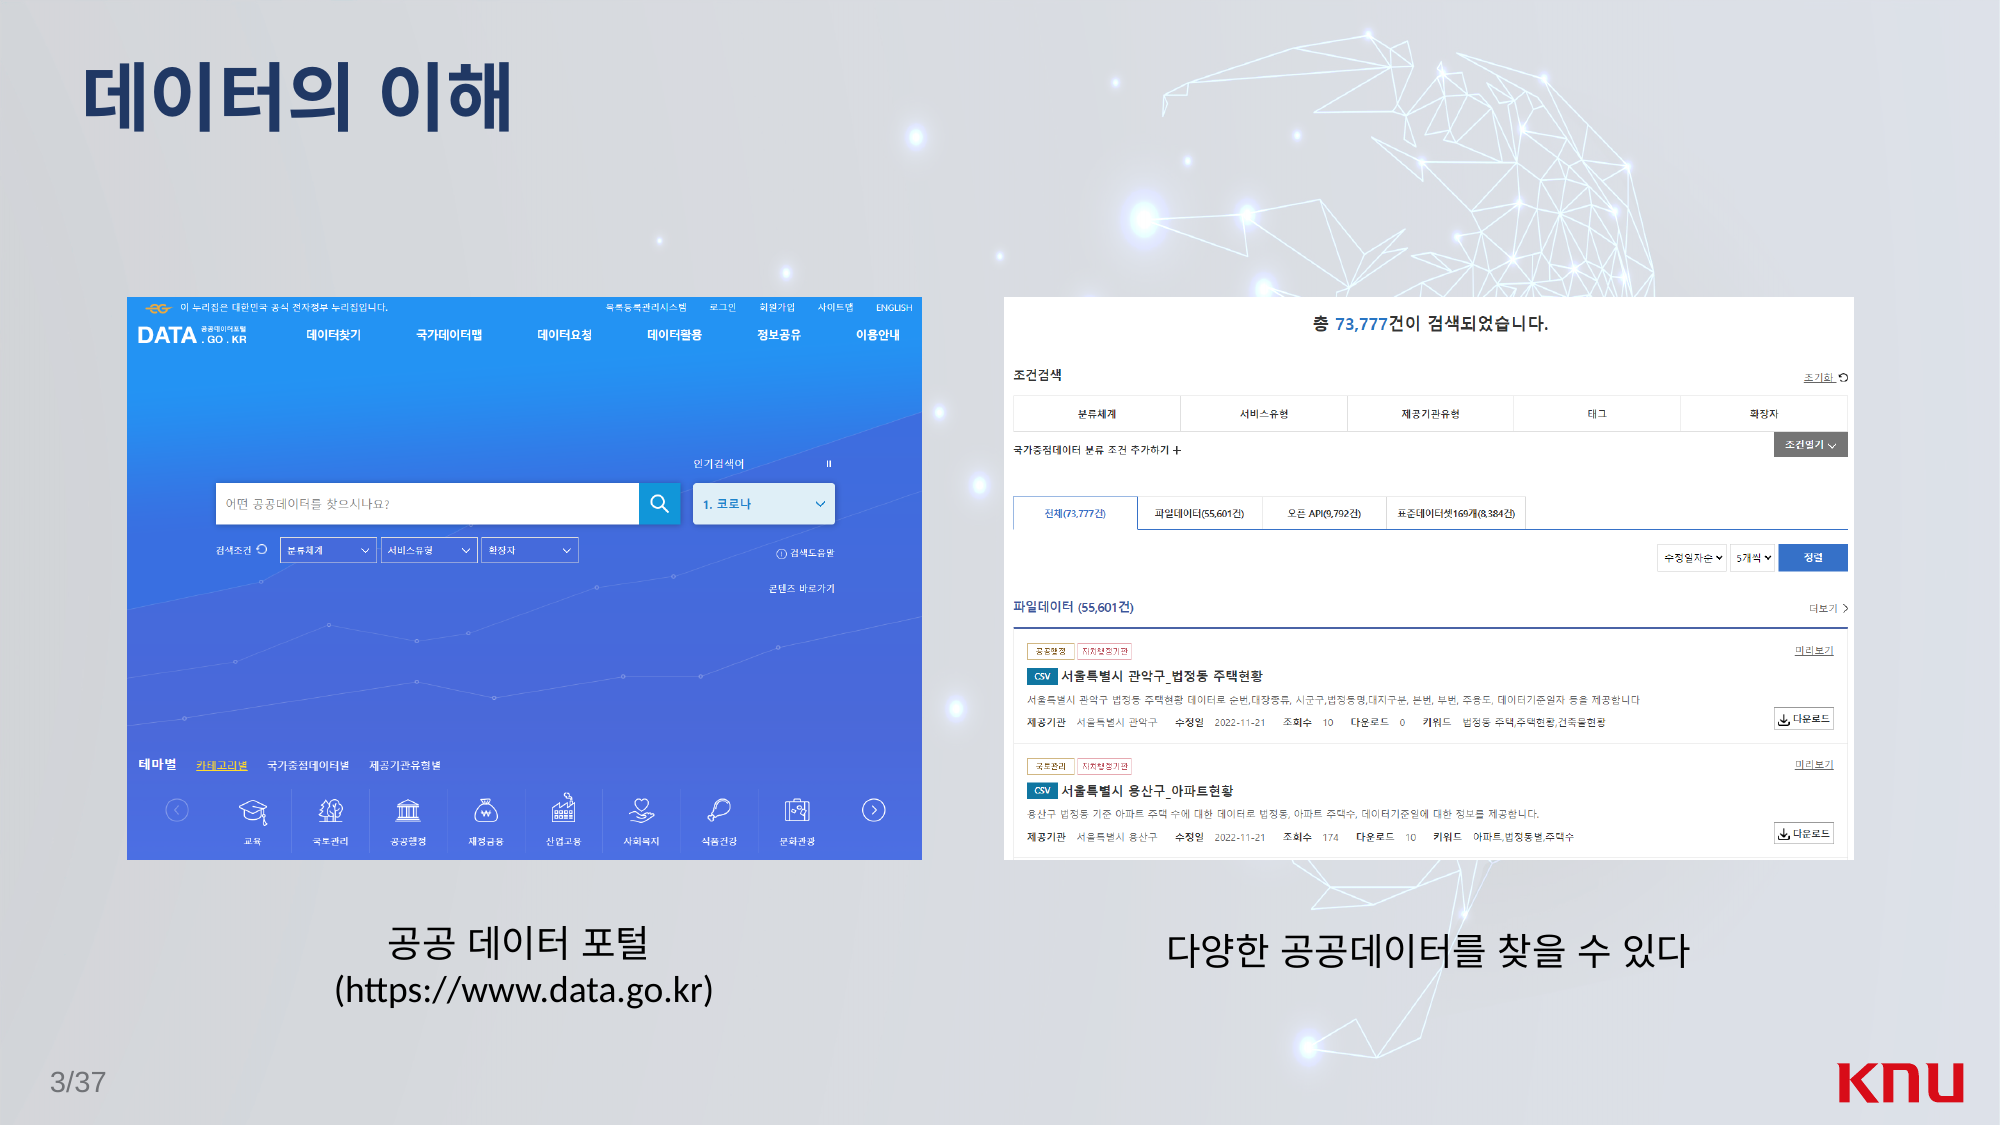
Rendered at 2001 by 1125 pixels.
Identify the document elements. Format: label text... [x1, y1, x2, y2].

picture [1004, 297, 1854, 860]
text_box [46, 223, 1924, 1049]
text_box 다양한 공공데이터를 찾을 수 있다 [1151, 921, 1707, 981]
picture [127, 297, 922, 860]
text_box 공공 데이터 포털 (https://www.data.go.kr) [319, 912, 730, 1018]
title 데이터의 이해 [66, 31, 1943, 171]
